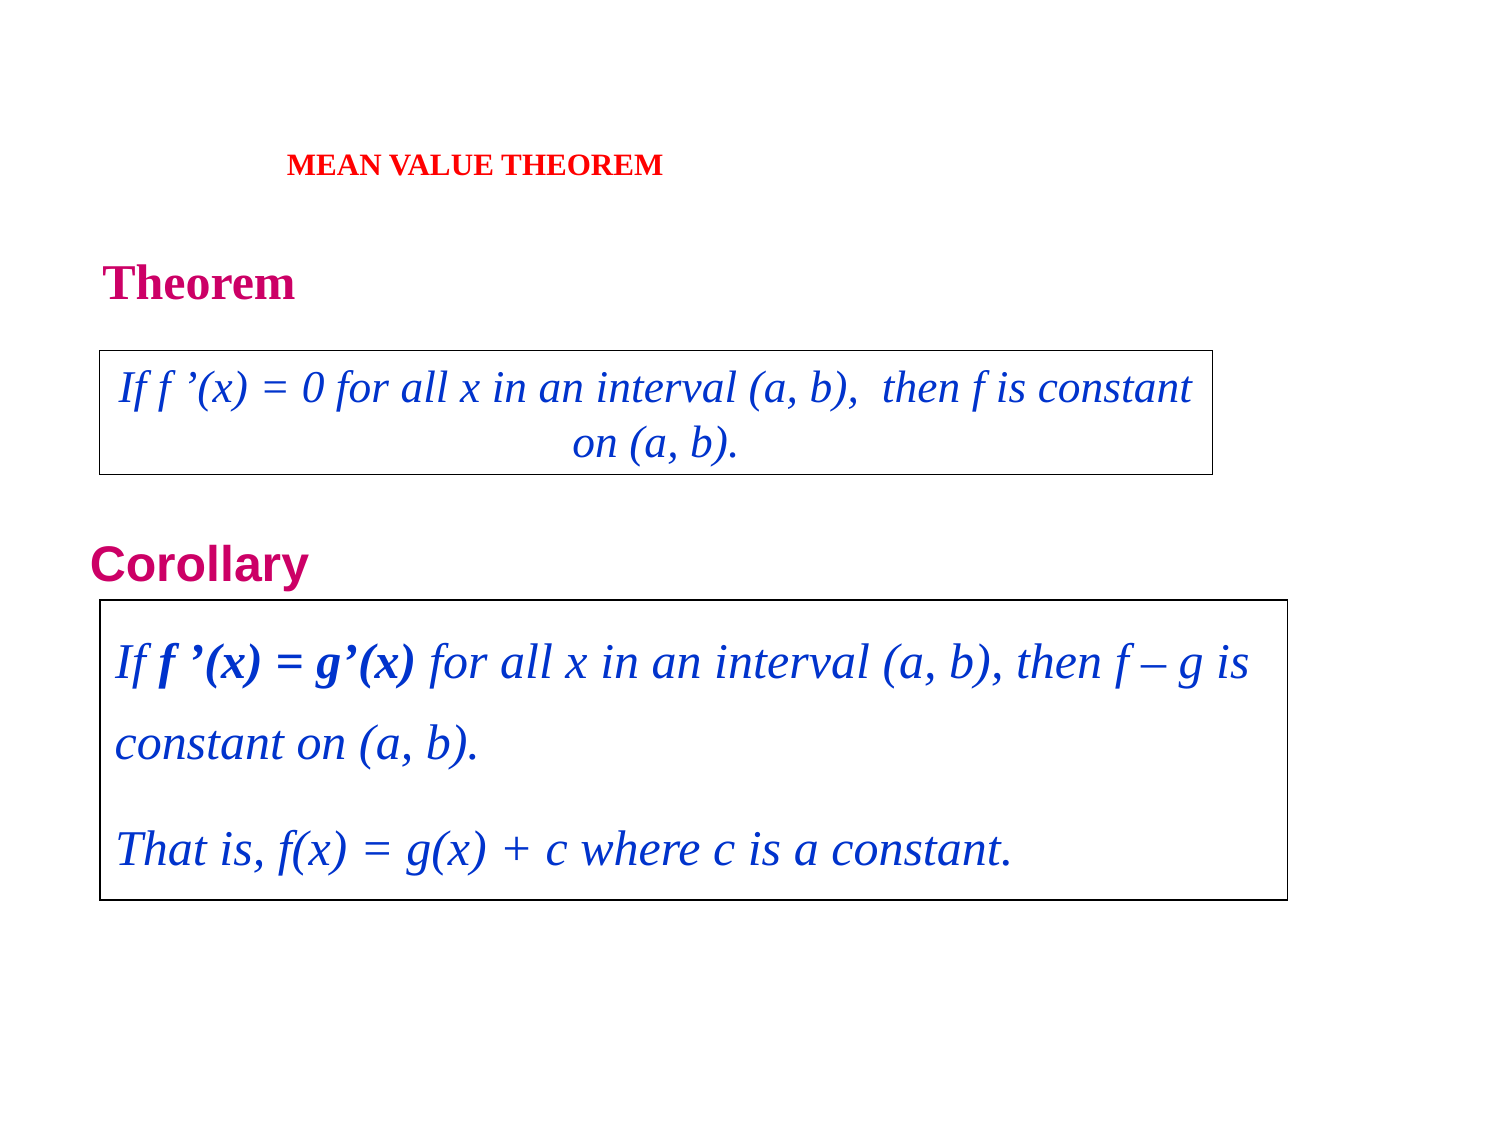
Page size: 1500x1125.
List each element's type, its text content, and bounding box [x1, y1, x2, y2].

text_box Corollary [75, 524, 325, 599]
text_box If f ’(x) = g’(x) for all x in an interval (a, b), then f – g is constant on (a, b). That is, f(x) = g(x) + c where c is a constant. [99, 599, 1288, 900]
text_box Theorem [87, 242, 550, 318]
title MEAN VALUE THEOREM [37, 137, 913, 190]
list If f ’(x) = 0 for all x in an interval (a, b), then f is constant on (a, b). [99, 350, 1213, 475]
